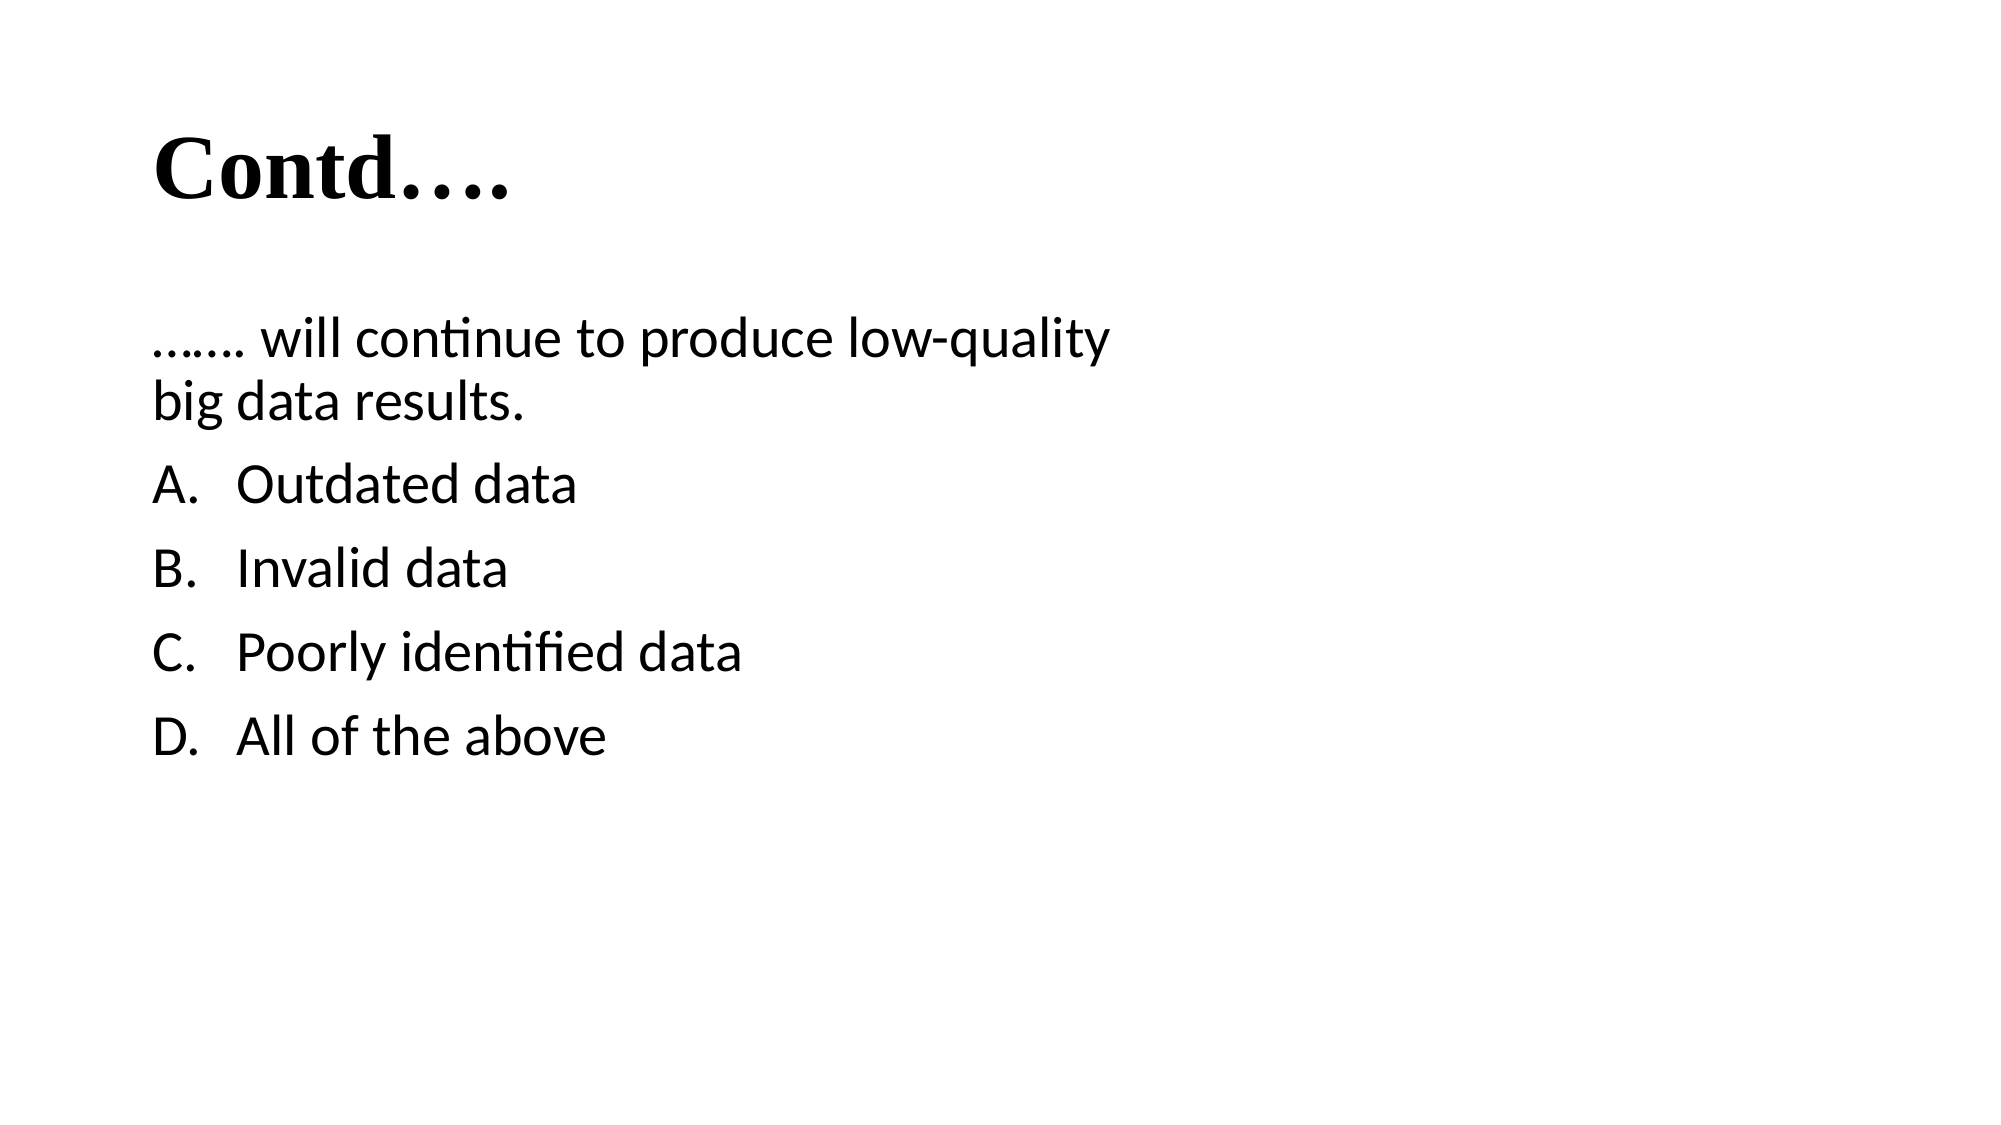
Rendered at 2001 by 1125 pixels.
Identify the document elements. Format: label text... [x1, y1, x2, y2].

title Contd…. [137, 59, 1863, 278]
list ……. will continue to produce low-quality big data results. Outdated data Invalid data Poorly identified data All of the above [137, 299, 1863, 1014]
